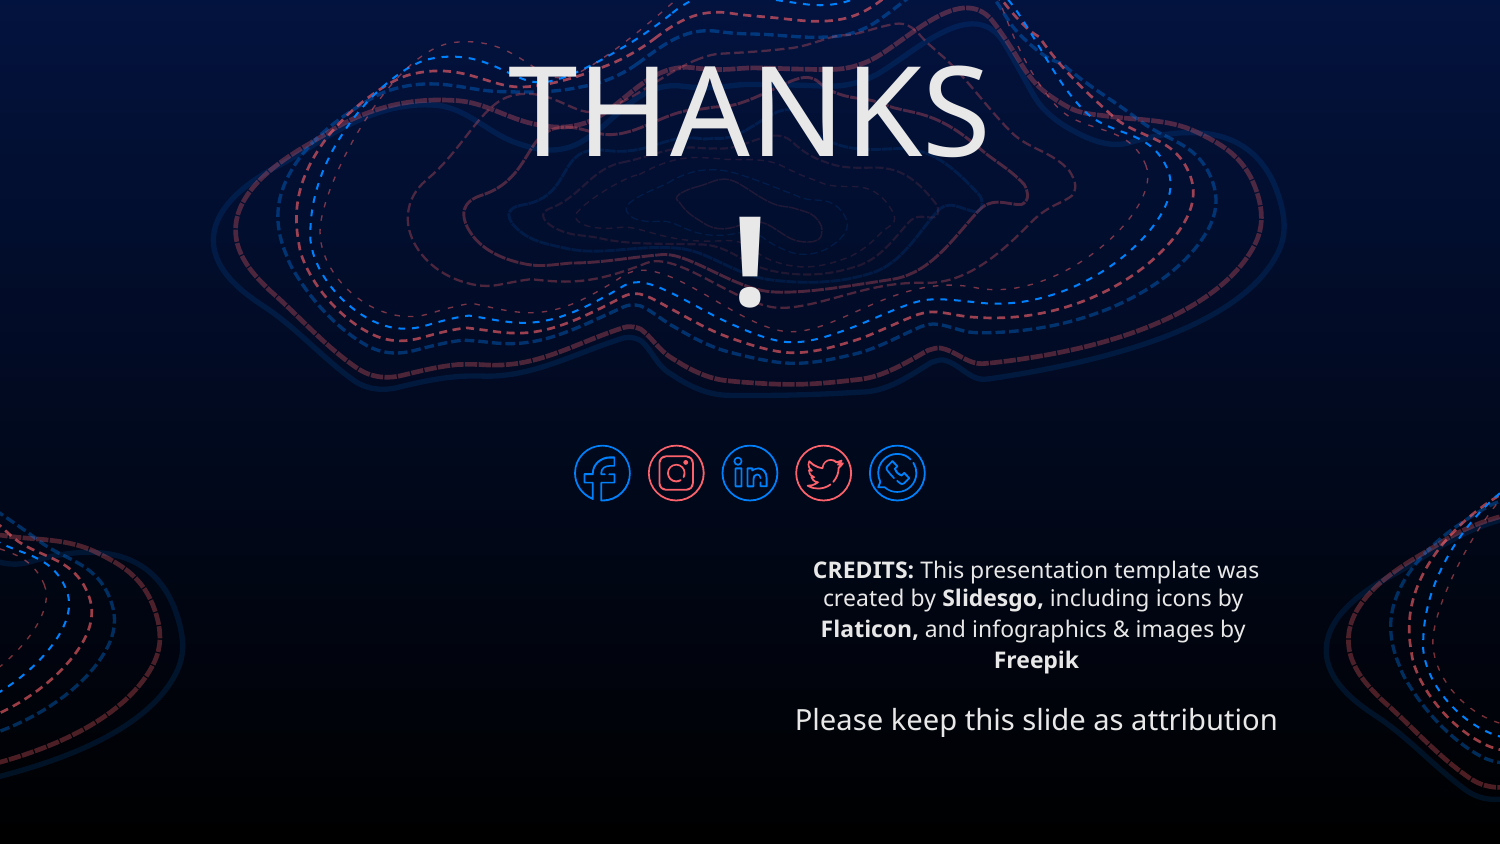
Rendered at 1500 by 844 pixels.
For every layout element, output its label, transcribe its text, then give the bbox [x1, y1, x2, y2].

text_box [574, 444, 631, 502]
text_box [795, 444, 853, 502]
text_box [721, 444, 779, 502]
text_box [647, 444, 705, 502]
title THANKS! [486, 173, 1014, 347]
subtitle Please keep this slide as attribution [772, 686, 1301, 756]
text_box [868, 444, 926, 502]
